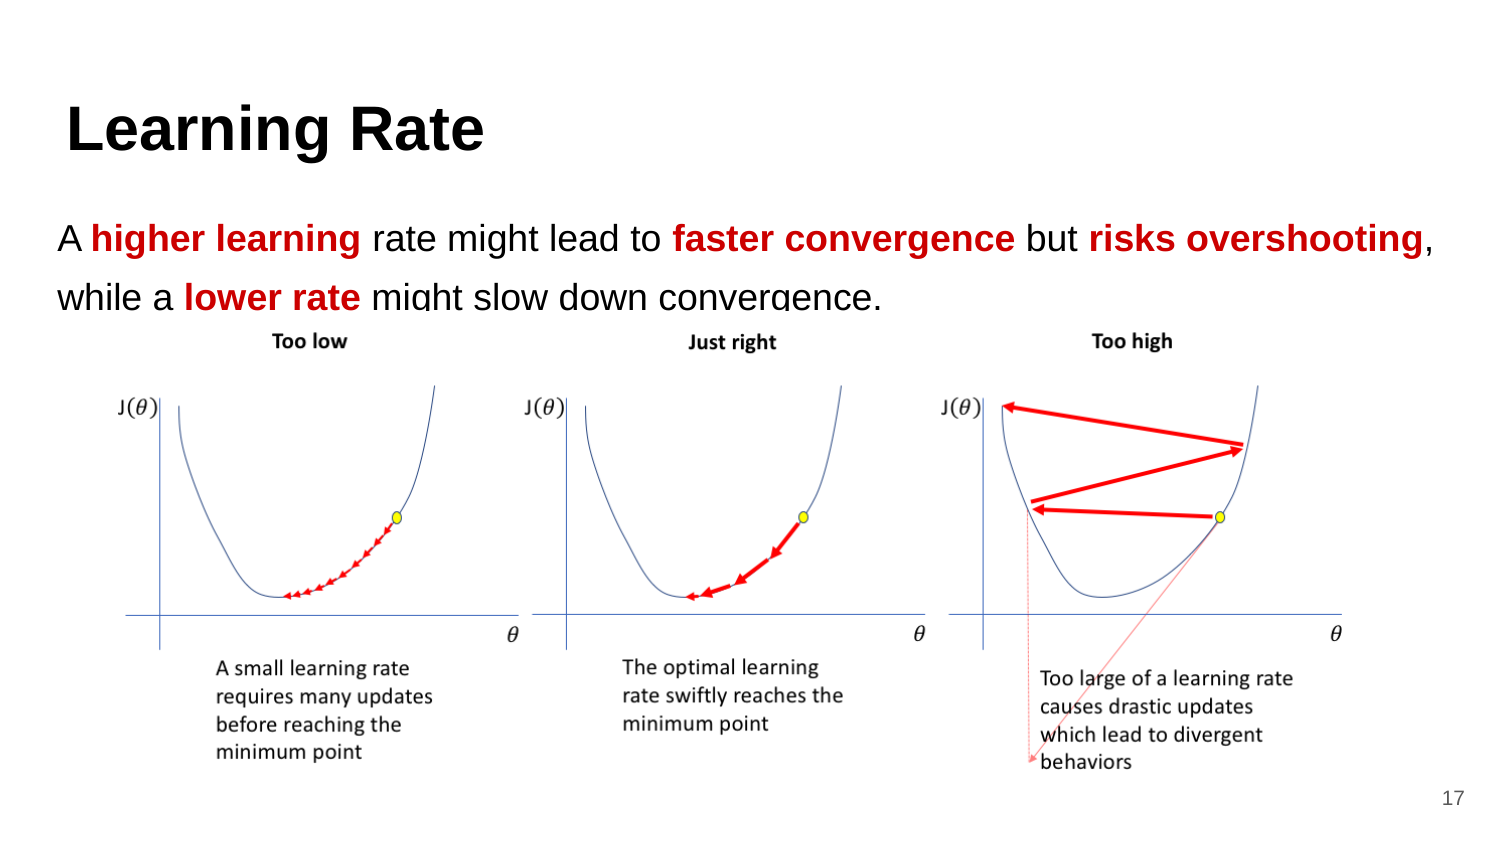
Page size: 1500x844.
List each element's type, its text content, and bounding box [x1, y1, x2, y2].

picture [113, 311, 1357, 794]
title Learning Rate [51, 72, 1449, 167]
list A higher learning rate might lead to faster convergence but risks overshooting, while a lower rate might slow down convergence. [42, 185, 1462, 830]
slide_number ‹#› [1389, 764, 1480, 830]
